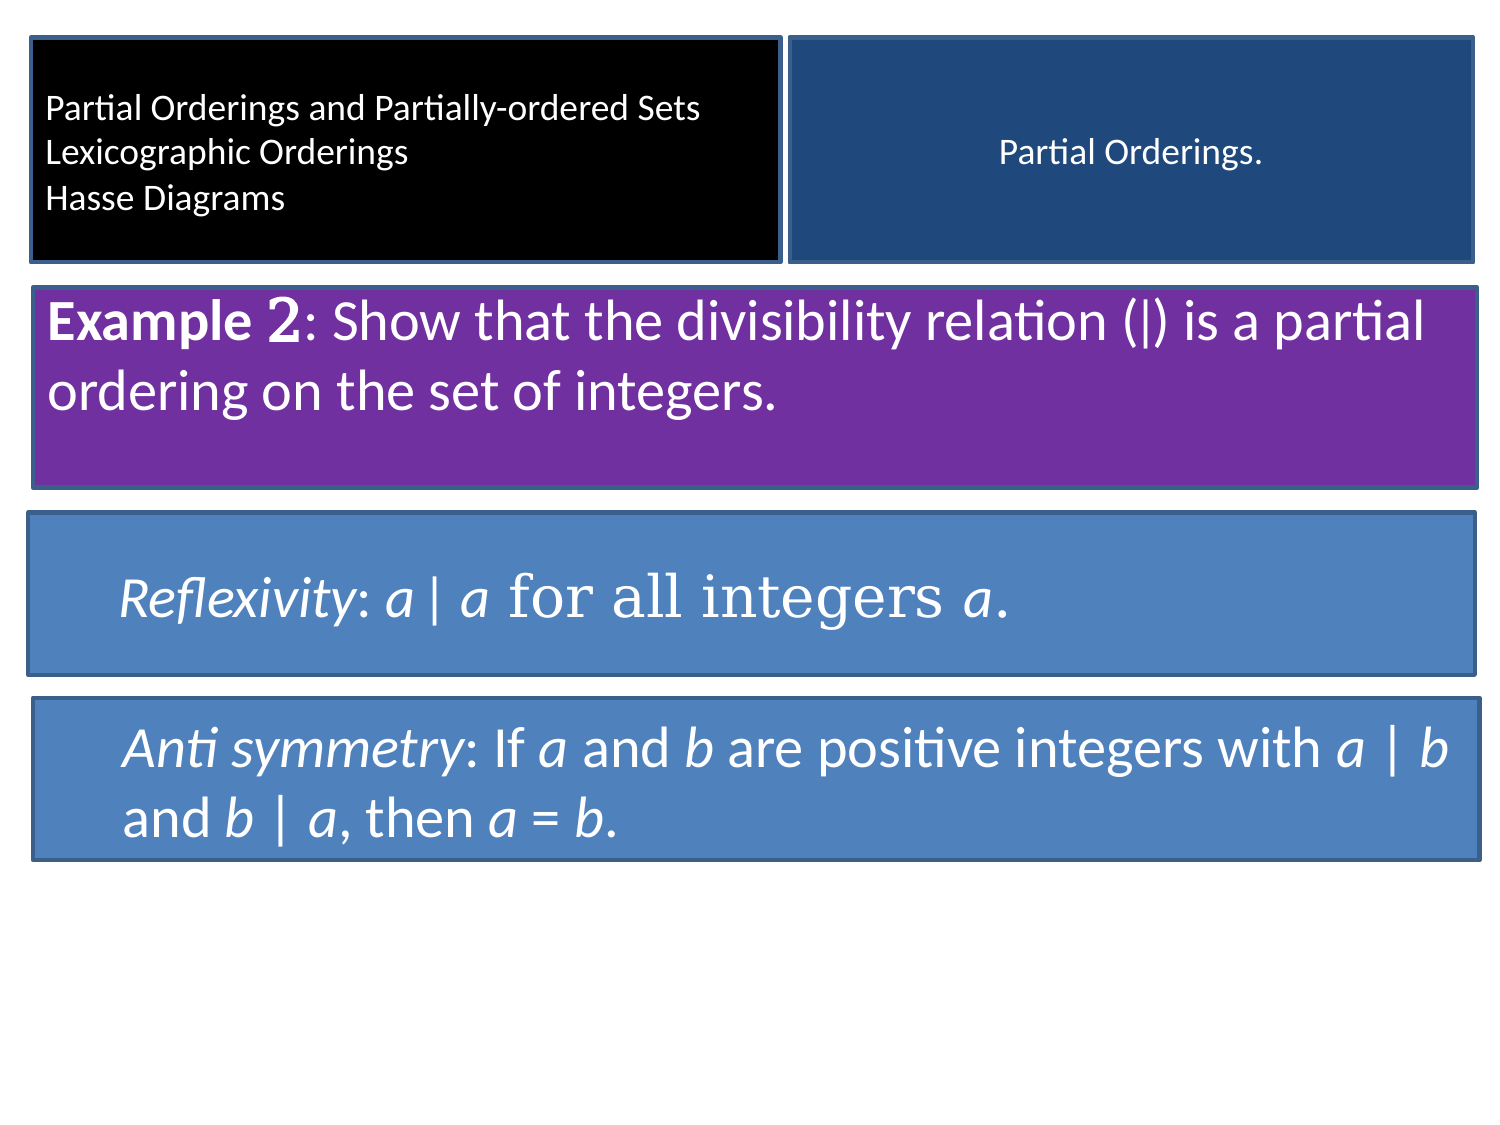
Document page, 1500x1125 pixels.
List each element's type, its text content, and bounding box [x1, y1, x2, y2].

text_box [30, 37, 1473, 263]
text_box Reflexivity: a ∣ a for all integers a. [26, 510, 1477, 677]
text_box Anti symmetry: If a and b are positive integers with a | b and b | a, then a = b. [31, 696, 1482, 862]
text_box Example 2: Show that the divisibility relation (∣) is a partial ordering on the set of integers. [31, 285, 1479, 490]
